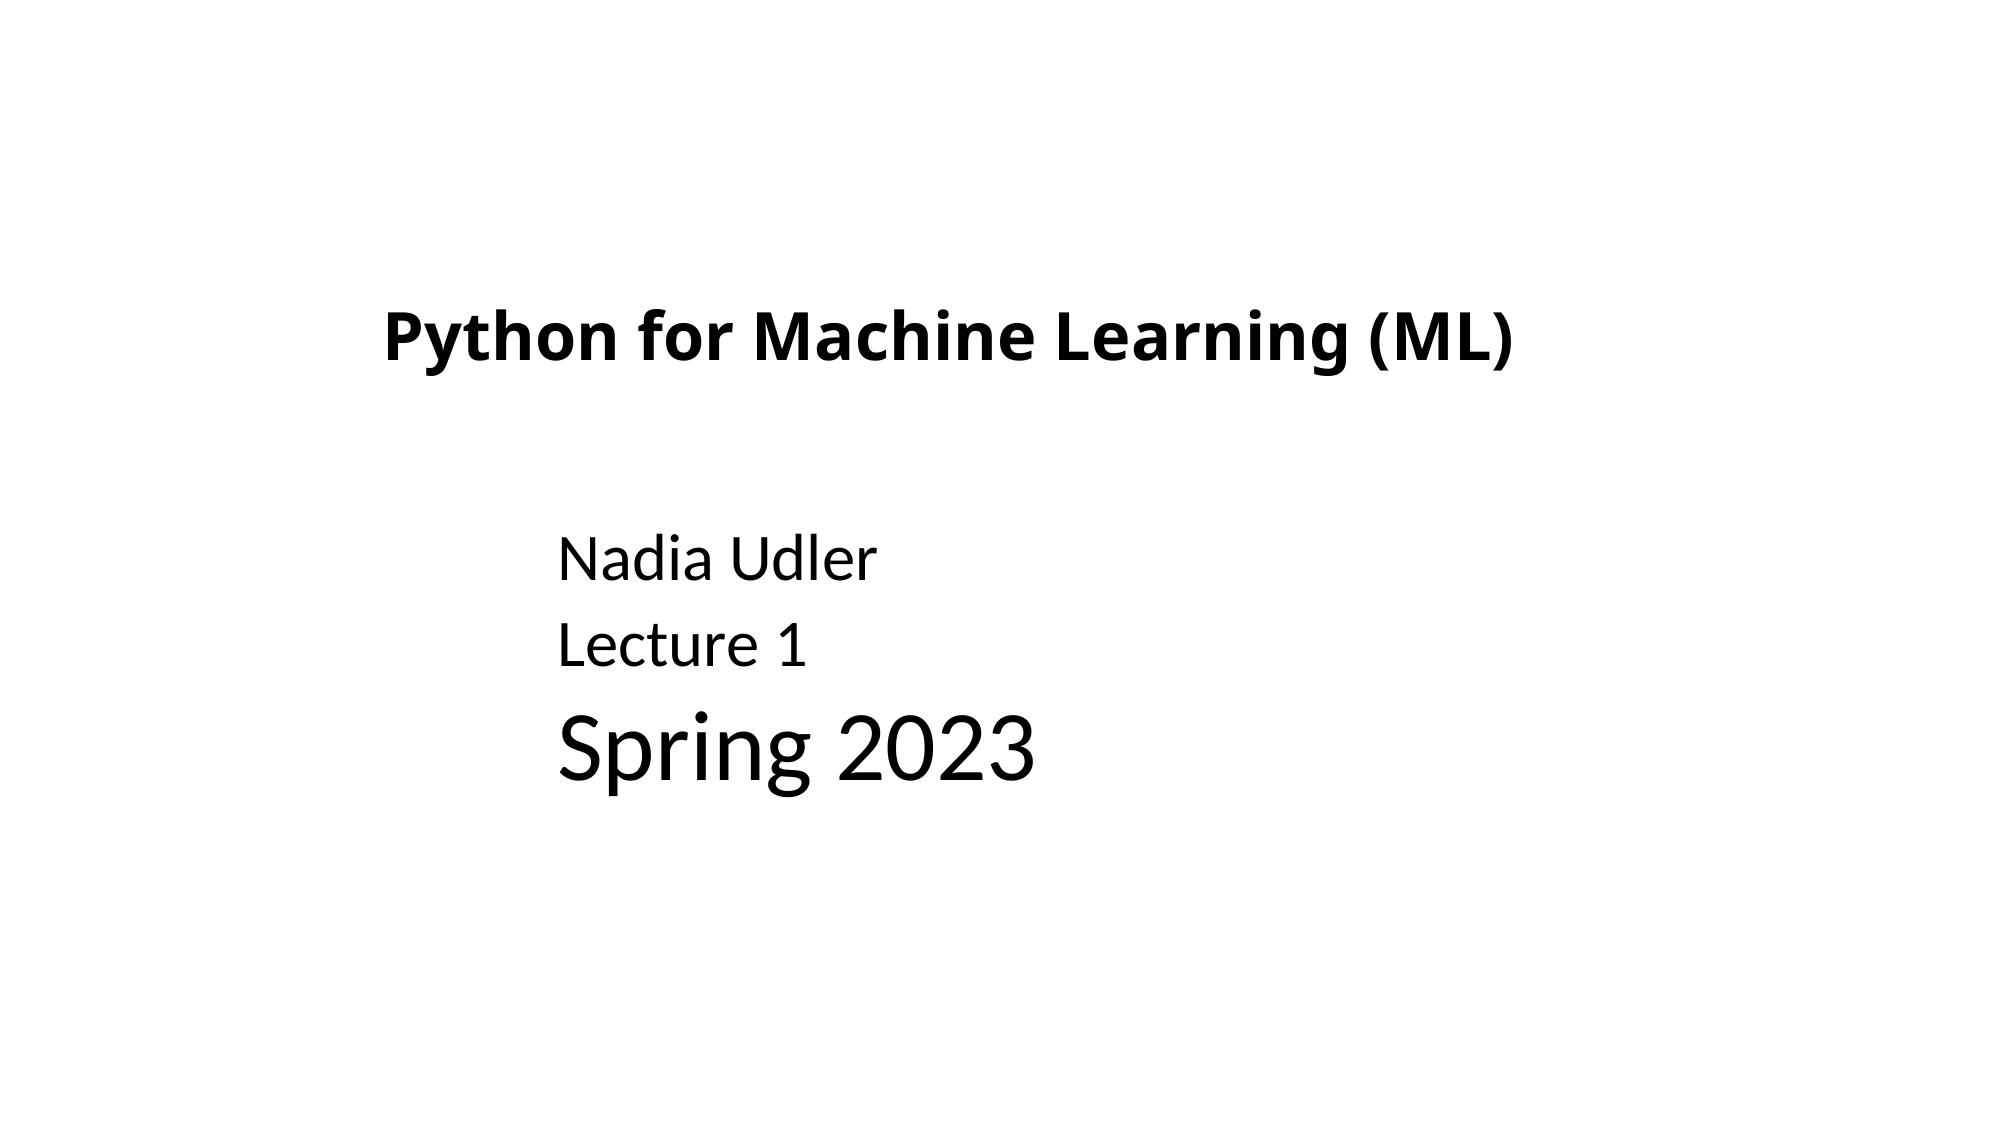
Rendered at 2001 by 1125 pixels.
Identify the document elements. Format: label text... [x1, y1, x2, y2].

text_box Python for Machine Learning (ML) [91, 81, 1831, 601]
text_box Nadia Udler Lecture 1 Spring 2023 [452, 472, 1636, 808]
